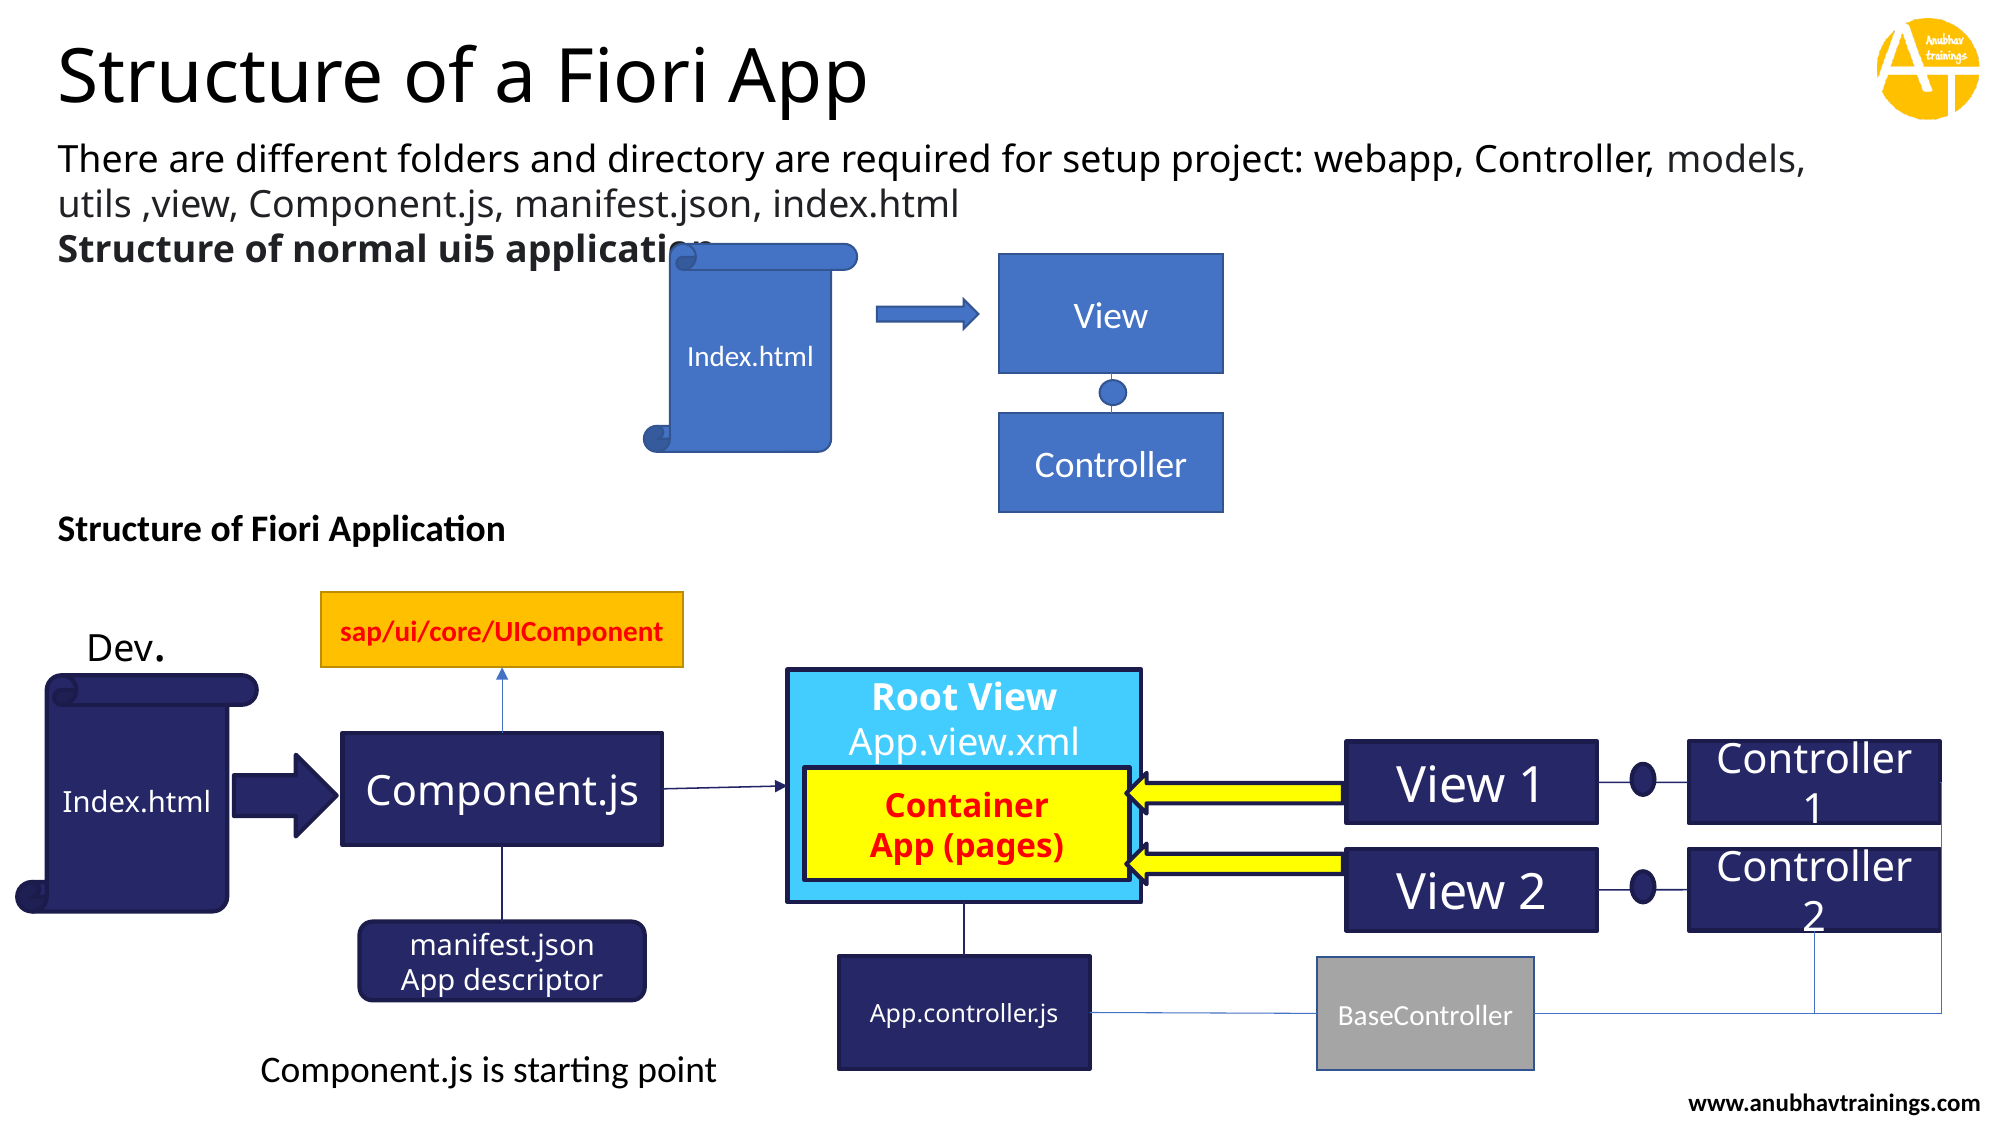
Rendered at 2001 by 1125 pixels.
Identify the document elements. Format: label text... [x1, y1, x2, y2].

picture [1866, 11, 1985, 128]
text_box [1533, 782, 1940, 1014]
text_box Structure of a Fiori App [42, 30, 1319, 127]
text_box There are different folders and directory are required for setup project: webapp, Controller, models, utils ,view, Component.js, manifest.json, index.html Structure of normal ui5 application [42, 127, 1874, 278]
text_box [643, 243, 1223, 512]
text_box Structure of Fiori Application [42, 496, 556, 557]
text_box Component.js is starting point [245, 1069, 759, 1098]
text_box sap/ui/core/UIComponent [320, 591, 684, 604]
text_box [17, 604, 1940, 1069]
footer www.anubhavtrainings.com [1669, 1089, 2000, 1114]
